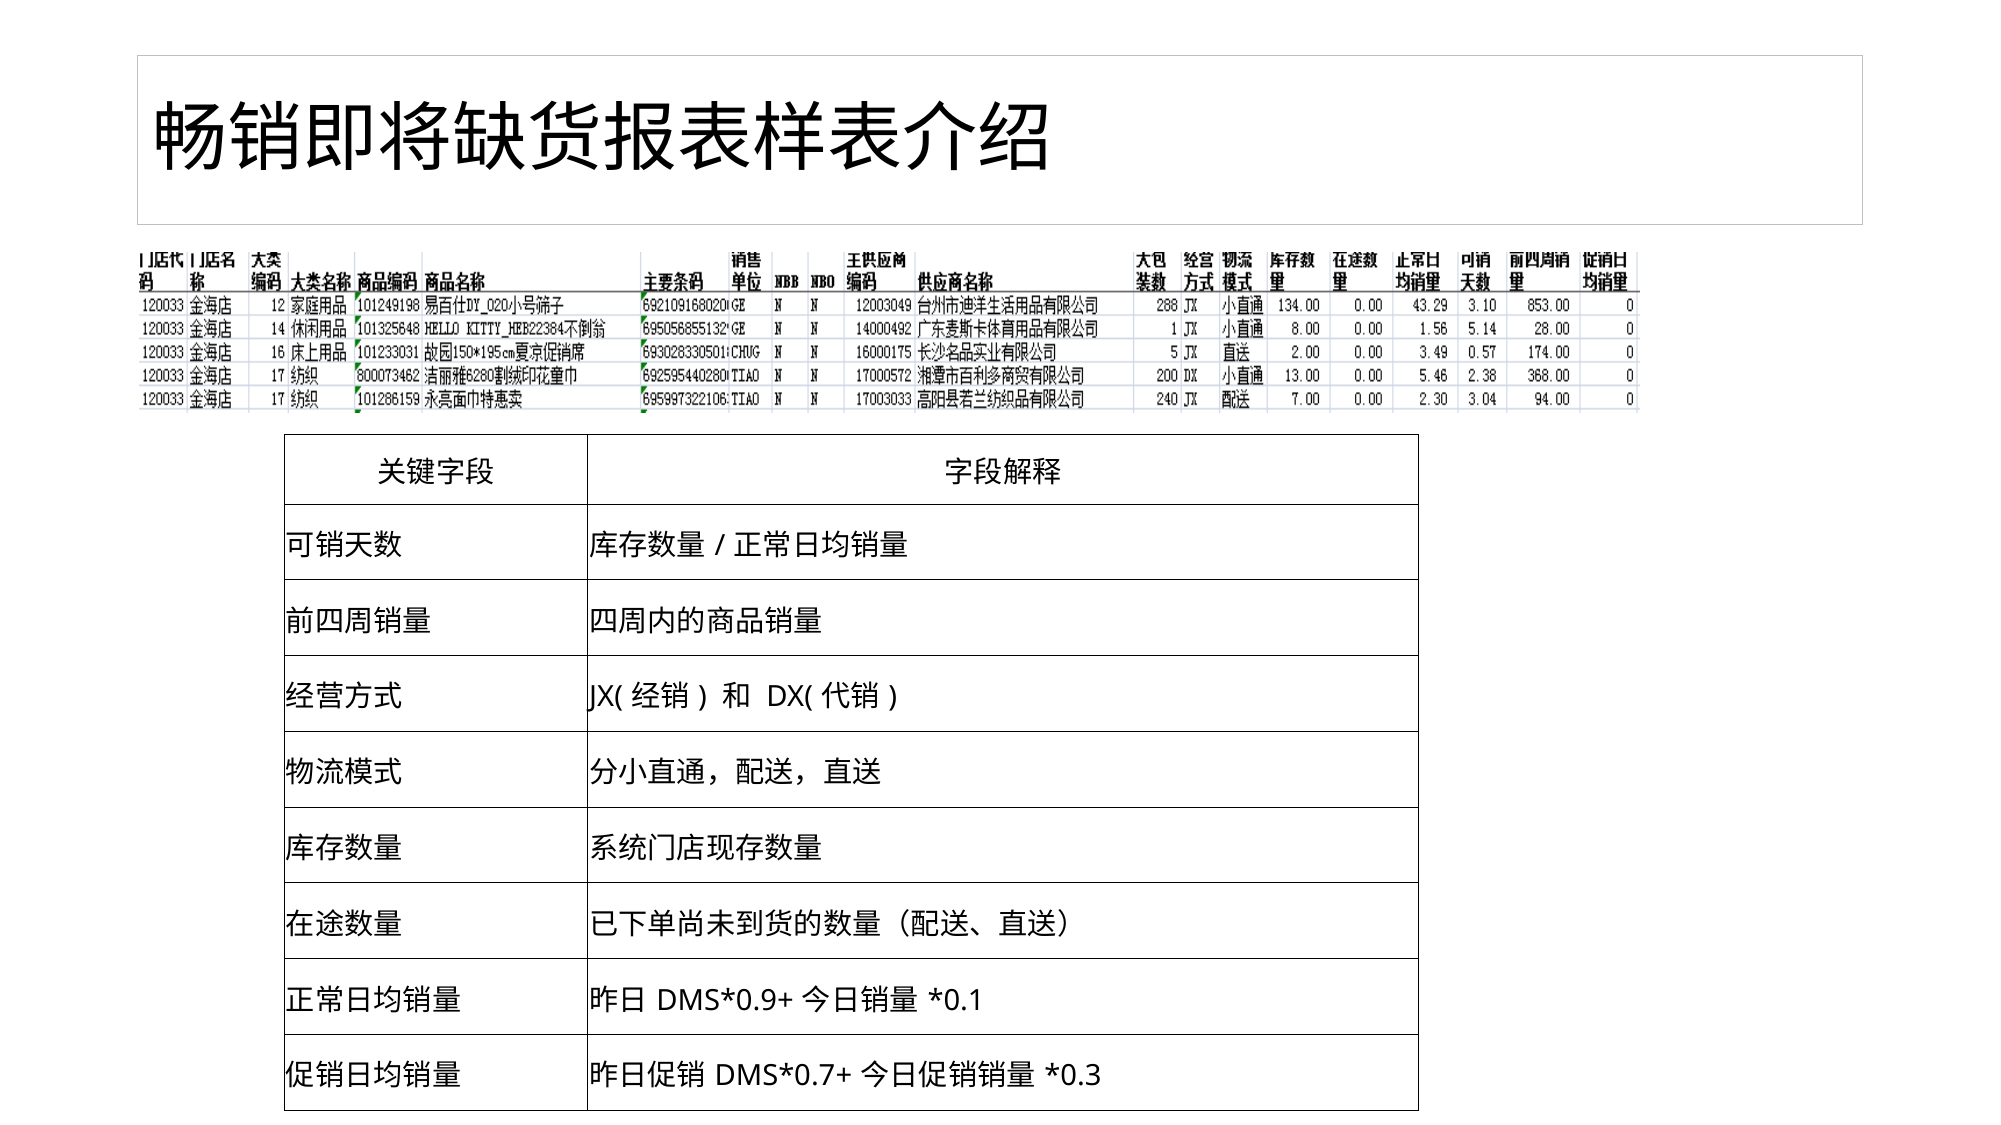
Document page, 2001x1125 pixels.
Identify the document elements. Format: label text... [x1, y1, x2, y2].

picture [139, 252, 1640, 414]
table_cell 昨日DMS*0.9+今日销量*0.1 [588, 959, 1418, 1034]
table_cell 昨日促销DMS*0.7+今日促销销量*0.3 [588, 1035, 1418, 1110]
table_cell 前四周销量 [285, 580, 587, 655]
table_cell 系统门店现存数量 [588, 808, 1418, 882]
title 畅销即将缺货报表样表介绍 [137, 55, 1863, 225]
table_cell 促销日均销量 [285, 1035, 587, 1110]
table_header 字段解释 [588, 435, 1418, 504]
table_cell 四周内的商品销量 [588, 580, 1418, 655]
table_cell 分小直通，配送，直送 [588, 732, 1418, 807]
table_cell 库存数量 [285, 808, 587, 882]
table_cell 经营方式 [285, 656, 587, 731]
table_header 关键字段 [285, 435, 587, 504]
table_cell 物流模式 [285, 732, 587, 807]
table_cell 已下单尚未到货的数量（配送、直送） [588, 883, 1418, 958]
table_cell JX(经销) 和 DX(代销) [588, 656, 1418, 731]
table_cell 在途数量 [285, 883, 587, 958]
table_cell 库存数量/正常日均销量 [588, 505, 1418, 579]
table_cell 可销天数 [285, 505, 587, 579]
table_cell 正常日均销量 [285, 959, 587, 1034]
